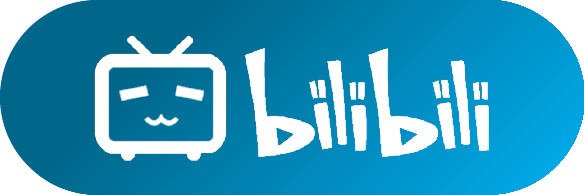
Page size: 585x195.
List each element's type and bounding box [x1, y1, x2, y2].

picture [438, 103, 455, 148]
text_box [0, 0, 88, 195]
picture [352, 106, 366, 150]
picture [434, 80, 449, 98]
picture [369, 49, 438, 156]
picture [246, 49, 314, 156]
picture [452, 61, 470, 144]
picture [95, 36, 226, 160]
picture [473, 83, 479, 99]
picture [475, 106, 488, 150]
picture [315, 103, 332, 148]
text_box [497, 0, 585, 195]
picture [350, 83, 356, 99]
picture [482, 83, 487, 99]
picture [310, 80, 325, 98]
picture [328, 61, 346, 144]
picture [359, 83, 364, 99]
